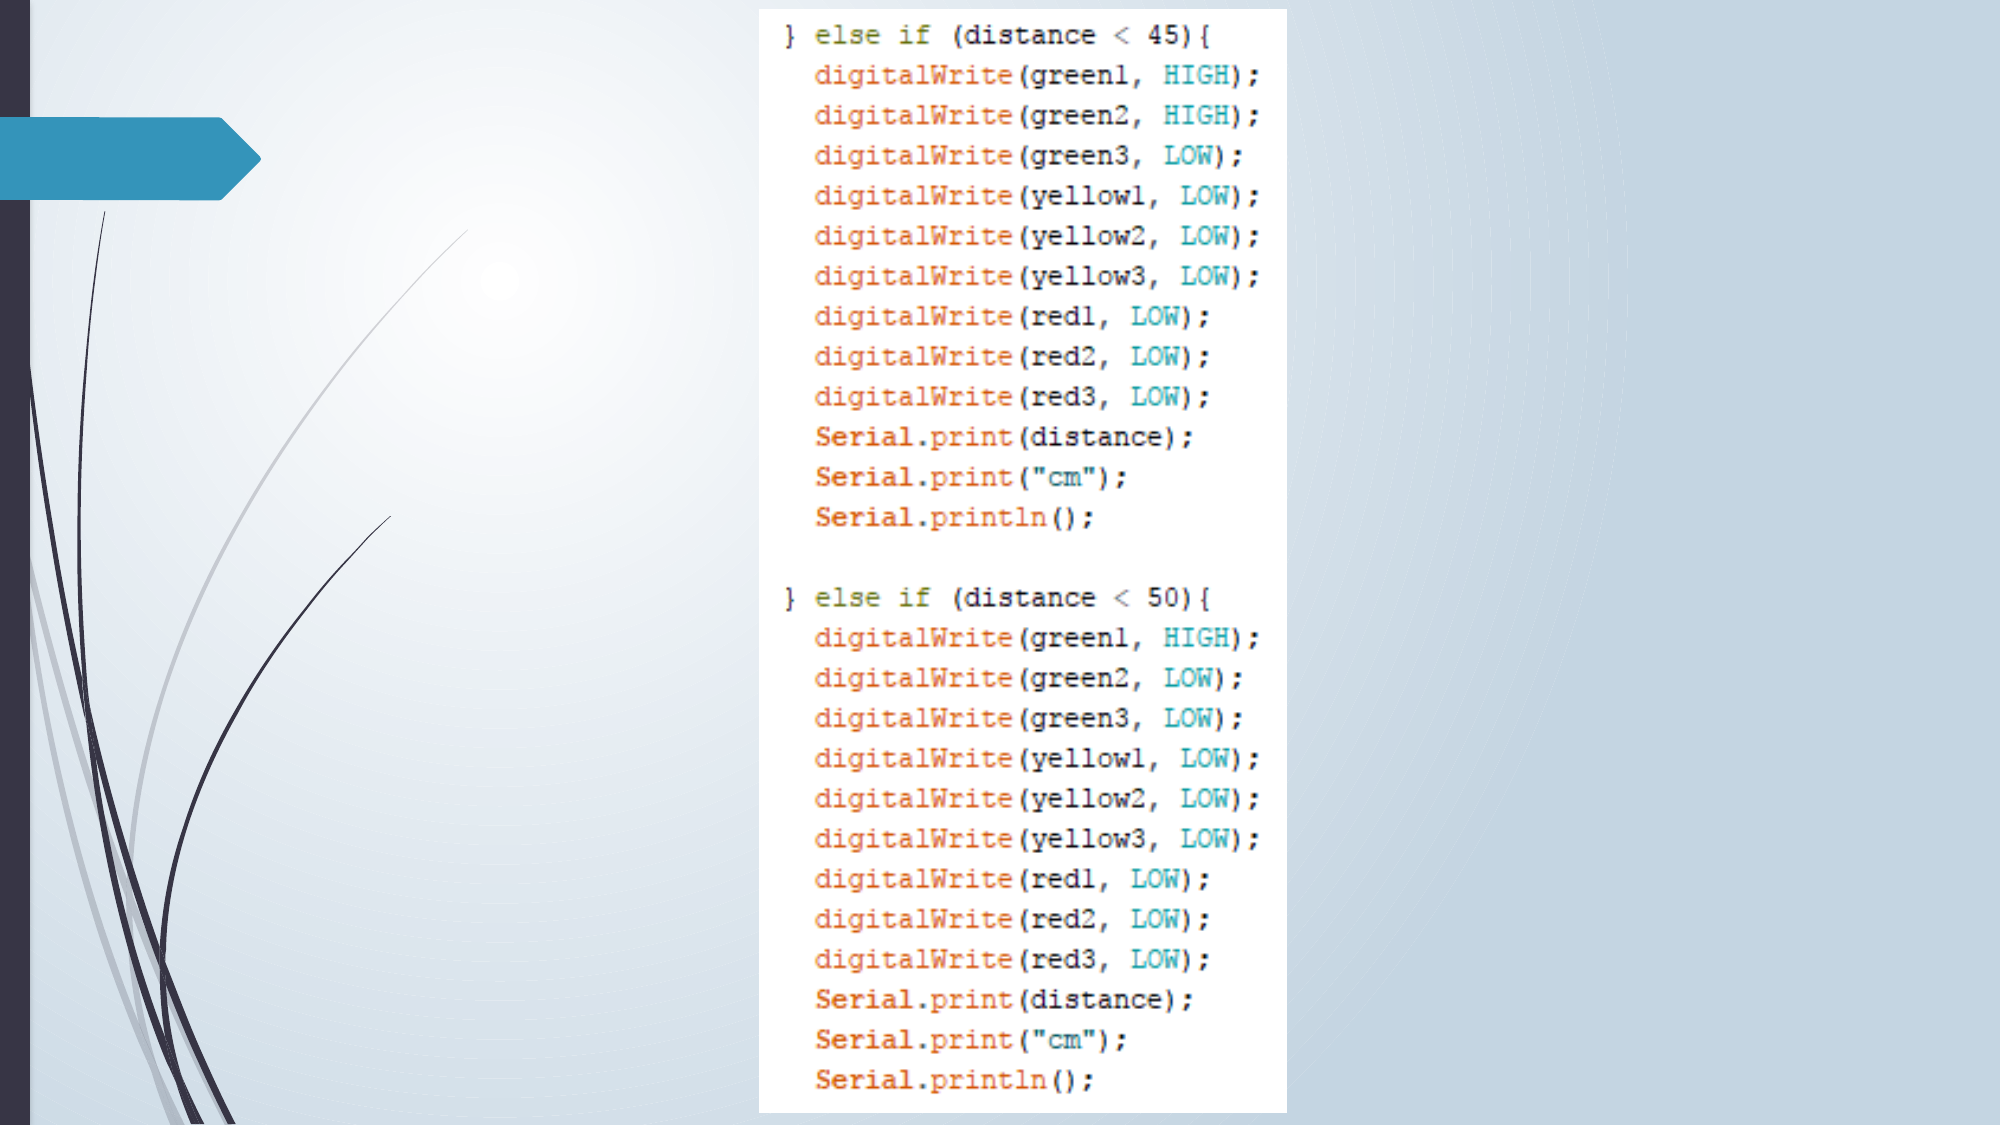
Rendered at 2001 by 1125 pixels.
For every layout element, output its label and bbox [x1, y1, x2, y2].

list [759, 9, 1288, 1114]
